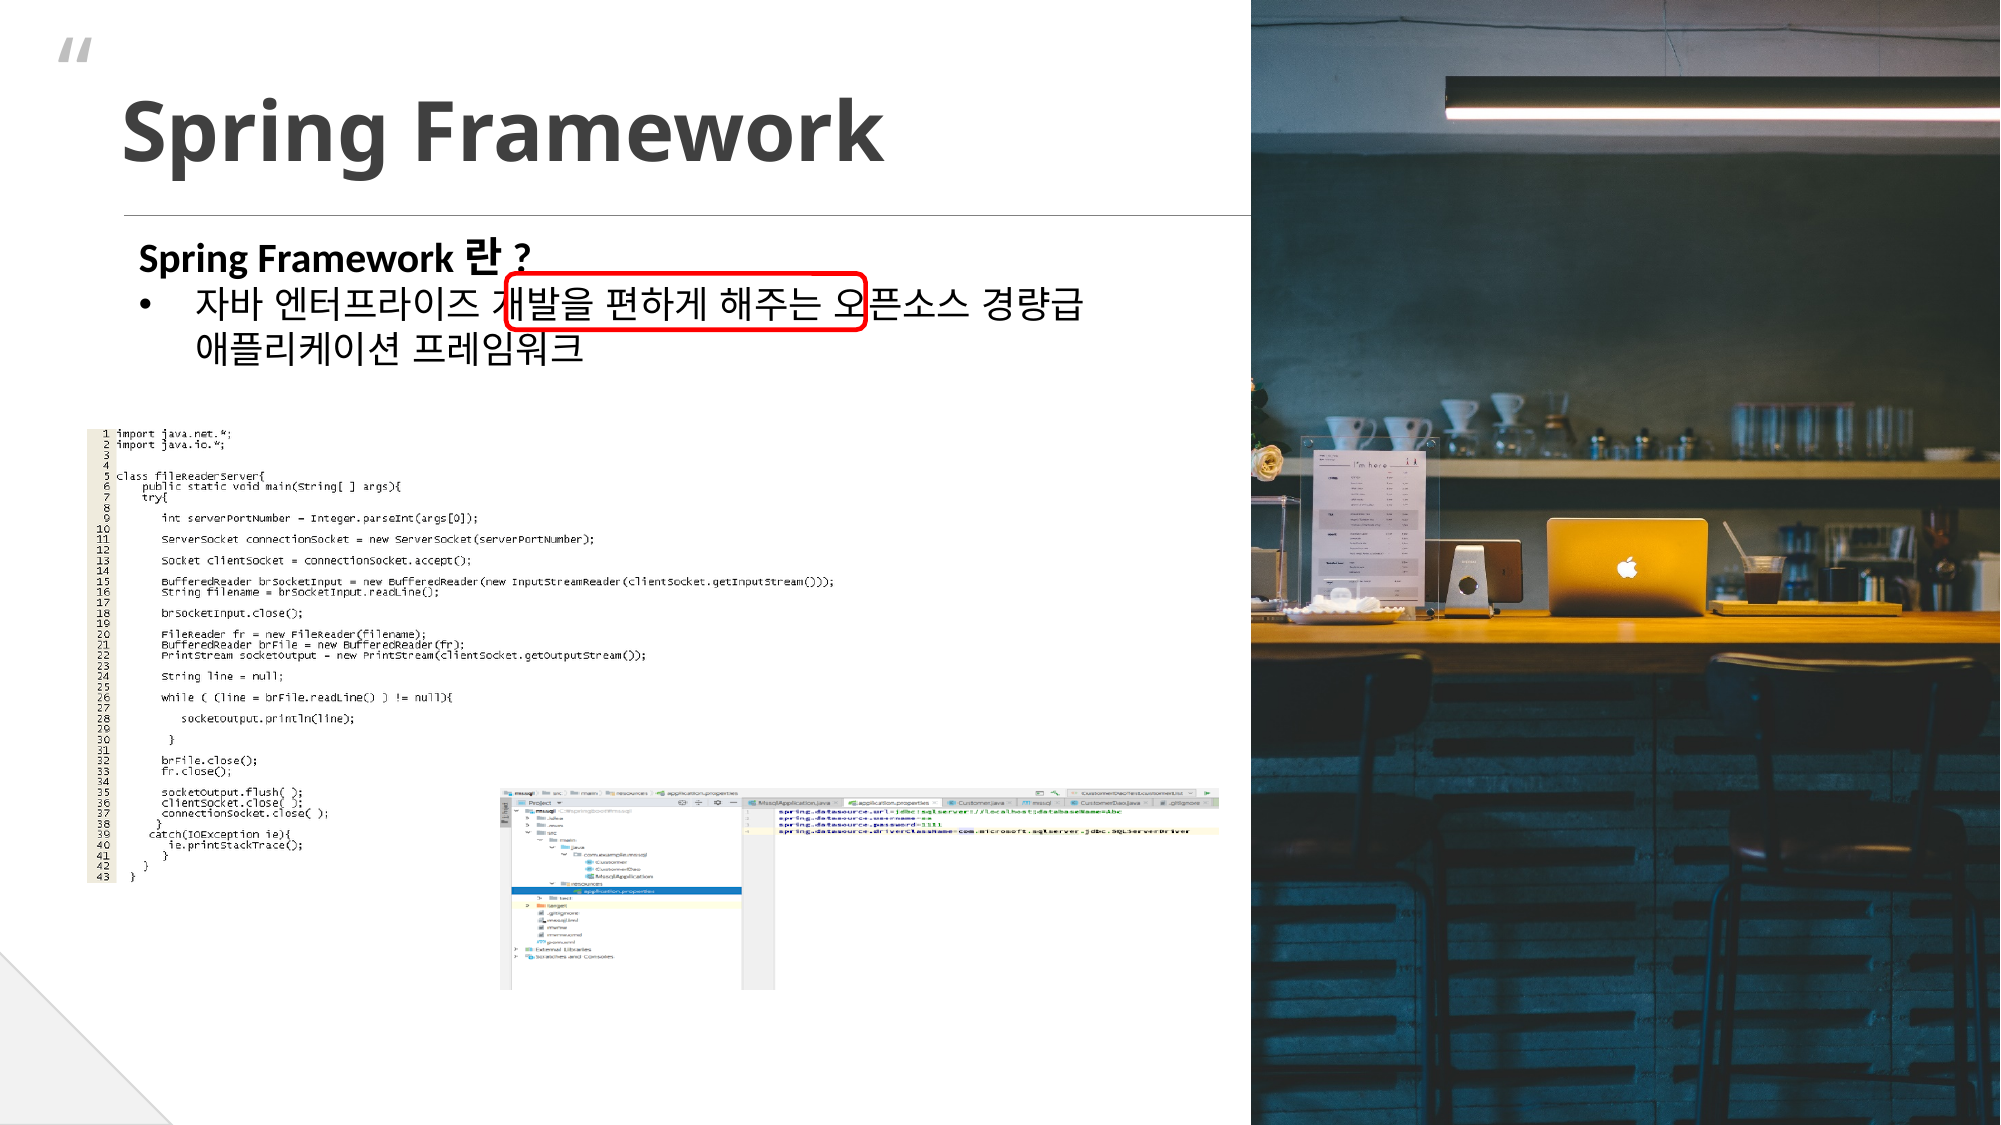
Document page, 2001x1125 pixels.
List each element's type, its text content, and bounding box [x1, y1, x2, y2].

picture [87, 429, 1219, 990]
text_box Spring Framework란? 자바 엔터프라이즈 개발을 편하게 해주는 오픈소스 경량급 애플리케이션 프레임워크 [123, 223, 1124, 379]
text_box “ [57, 2, 71, 138]
text_box [505, 272, 867, 331]
picture [1251, 0, 2000, 1125]
text_box Spring Framework [106, 70, 901, 186]
